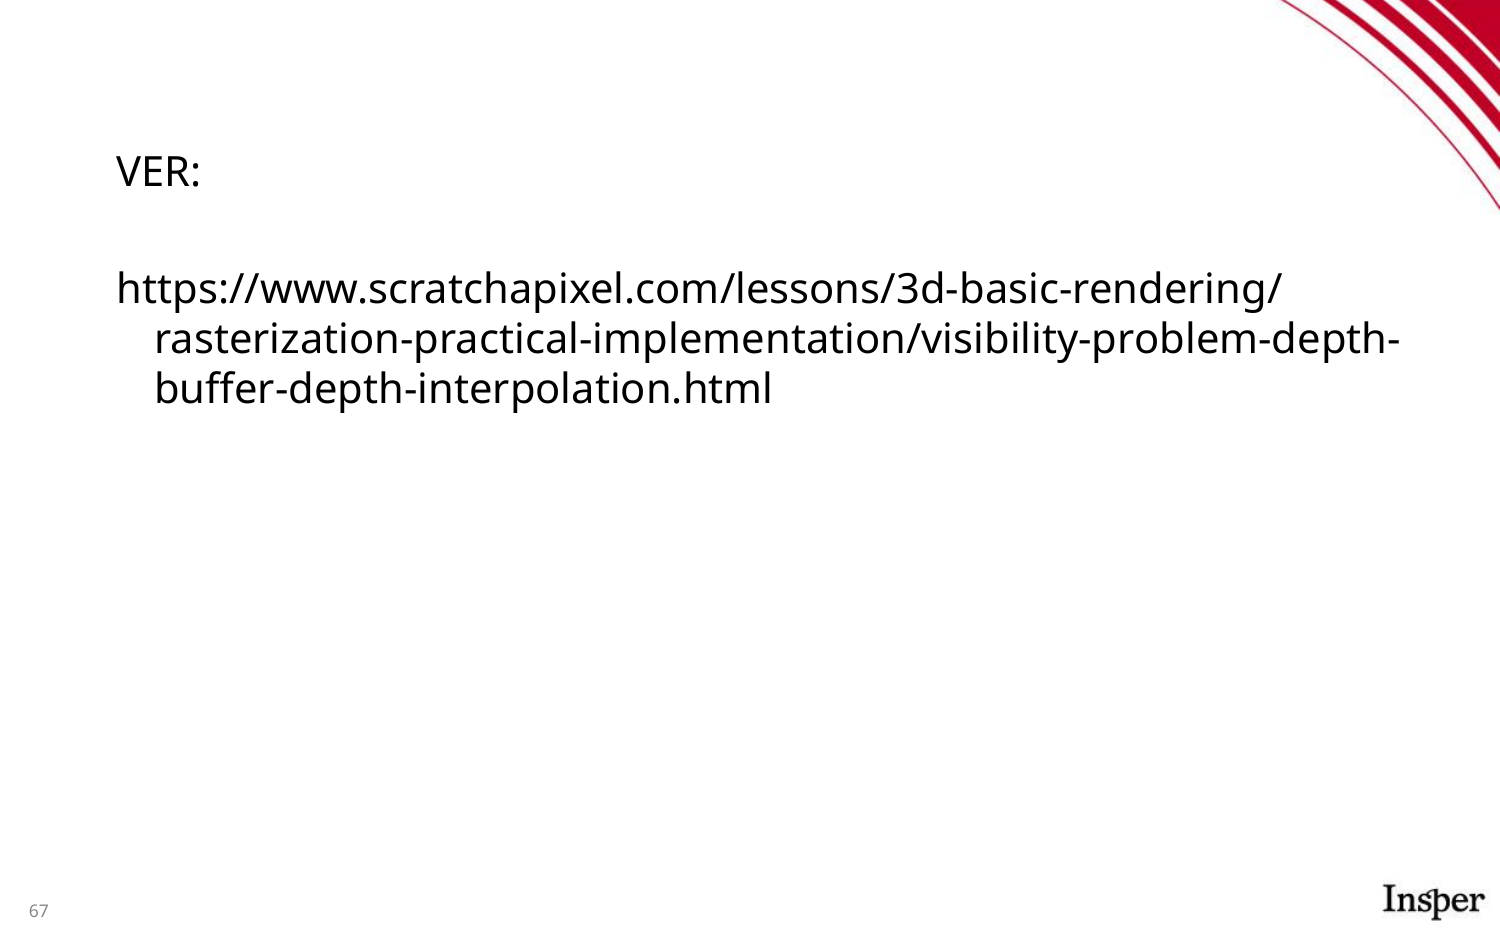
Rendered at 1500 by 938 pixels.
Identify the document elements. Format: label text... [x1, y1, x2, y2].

slide_number 67 [0, 887, 78, 938]
list VER: https://www.scratchapixel.com/lessons/3d-basic-rendering/rasterization-practical-implementation/visibility-problem-depth-buffer-depth-interpolation.html [64, 137, 1447, 876]
picture [249, 0, 1500, 938]
